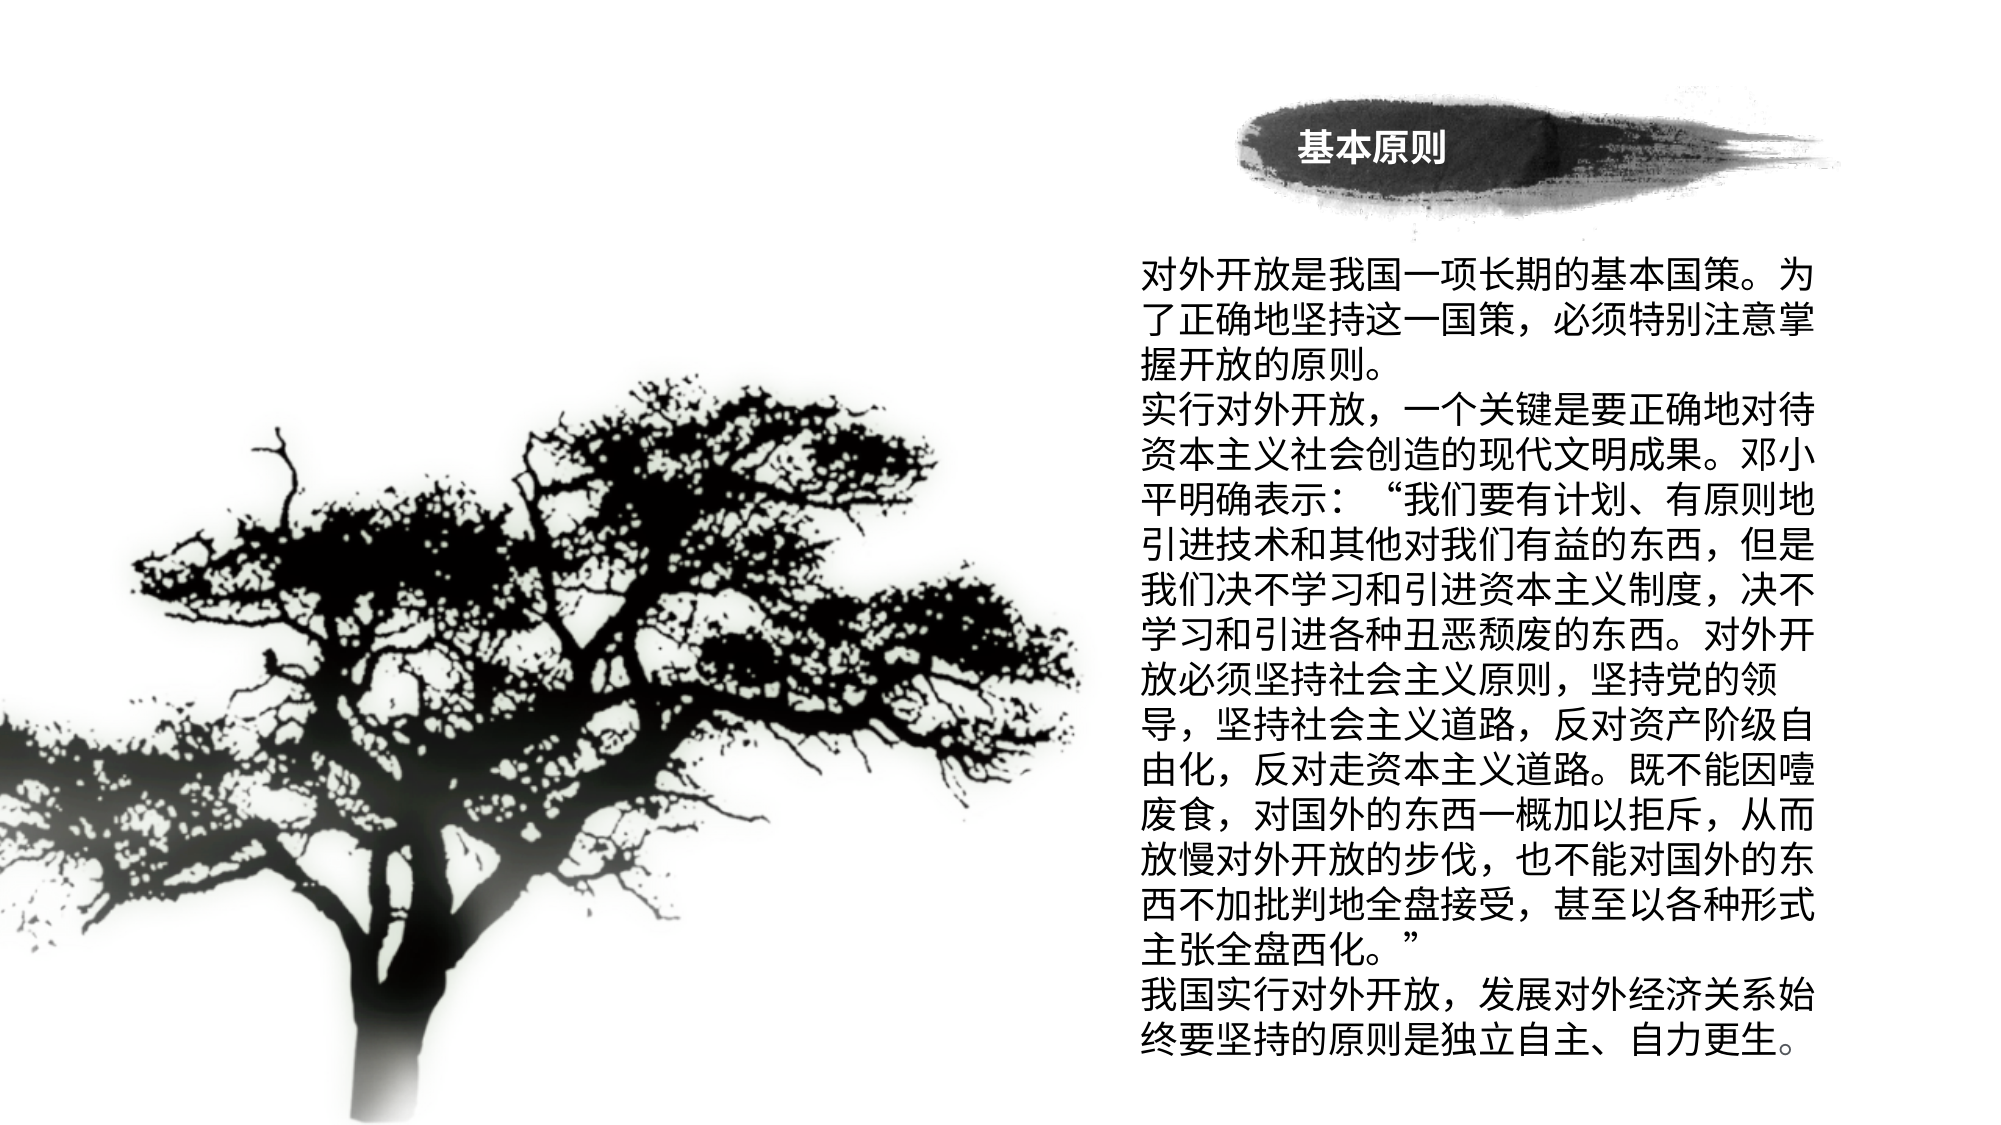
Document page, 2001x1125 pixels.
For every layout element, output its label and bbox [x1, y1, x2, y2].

picture [0, 346, 1173, 1125]
text_box [1125, 86, 1858, 1077]
